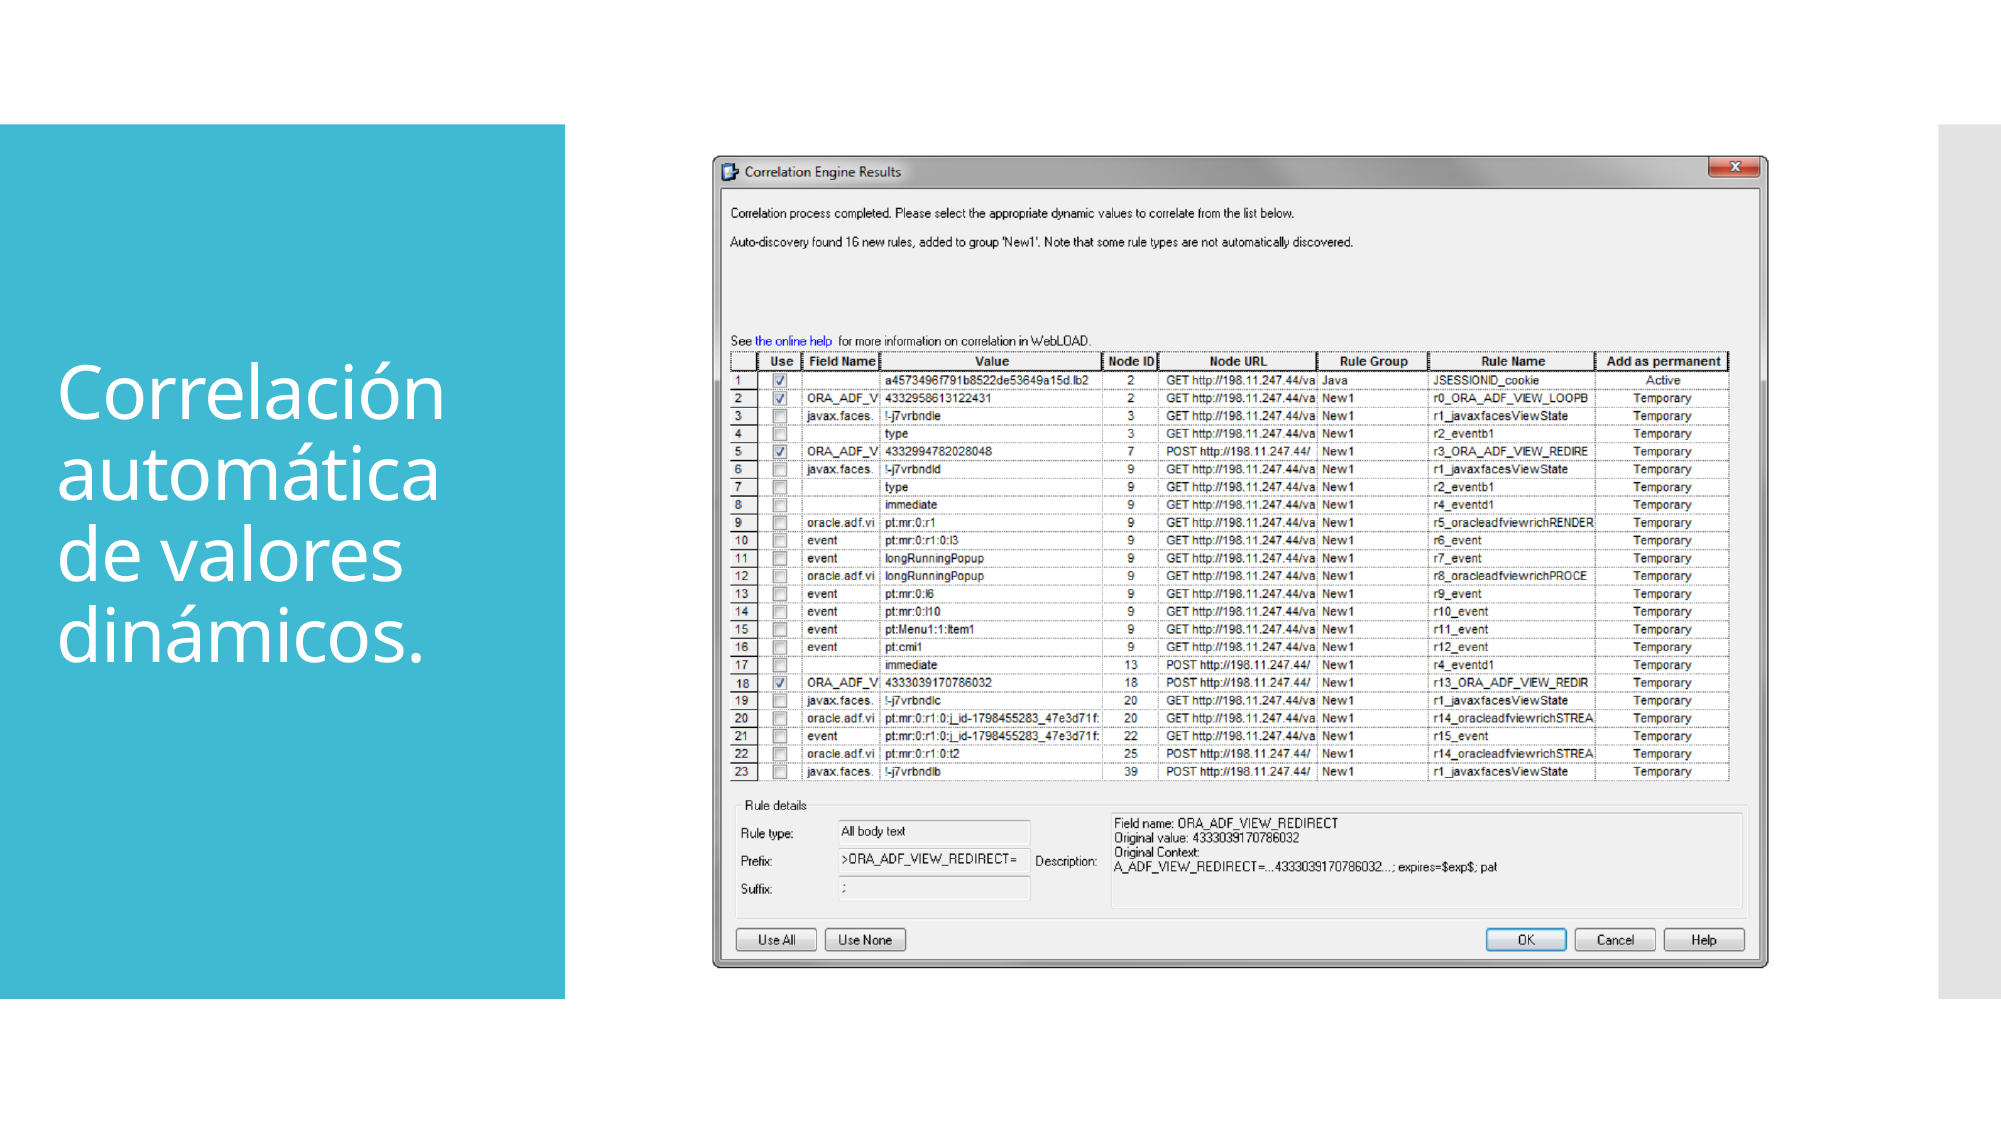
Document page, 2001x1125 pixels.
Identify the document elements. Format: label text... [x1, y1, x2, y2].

title Correlación automática de valores dinámicos. [41, 184, 525, 940]
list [687, 141, 1782, 982]
